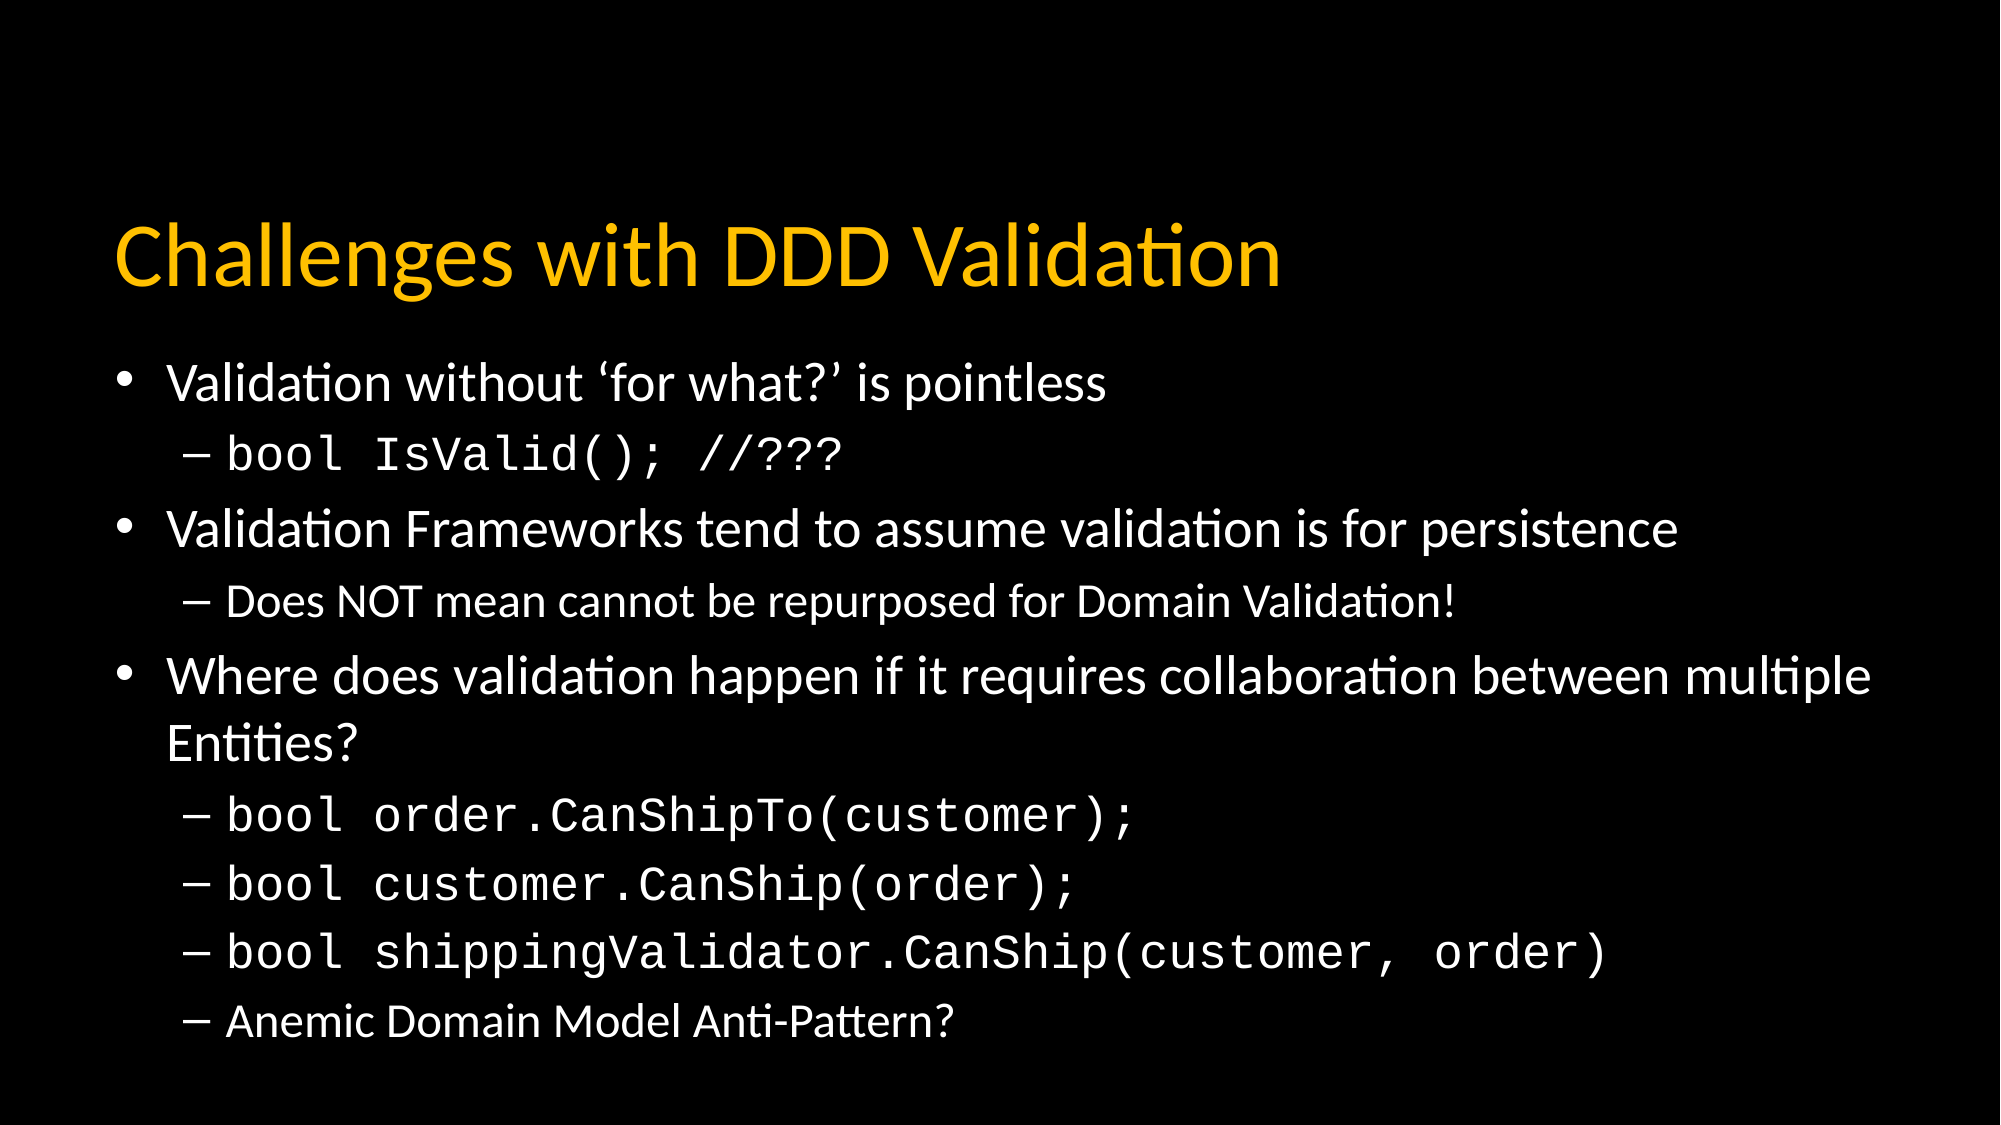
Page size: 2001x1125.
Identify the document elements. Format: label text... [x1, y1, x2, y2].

list Validation without ‘for what?’ is pointless bool IsValid(); //??? Validation Frameworks tend to assume validation is for persistence Does NOT mean cannot be repurposed for Domain Validation! Where does validation happen if it requires collaboration between multiple Entities? bool order.CanShipTo(customer); bool customer.CanShip(order); bool shippingValidator.CanShip(customer, order) Anemic Domain Model Anti-Pattern? [99, 337, 1900, 1063]
title Challenges with DDD Validation [99, 174, 1900, 325]
